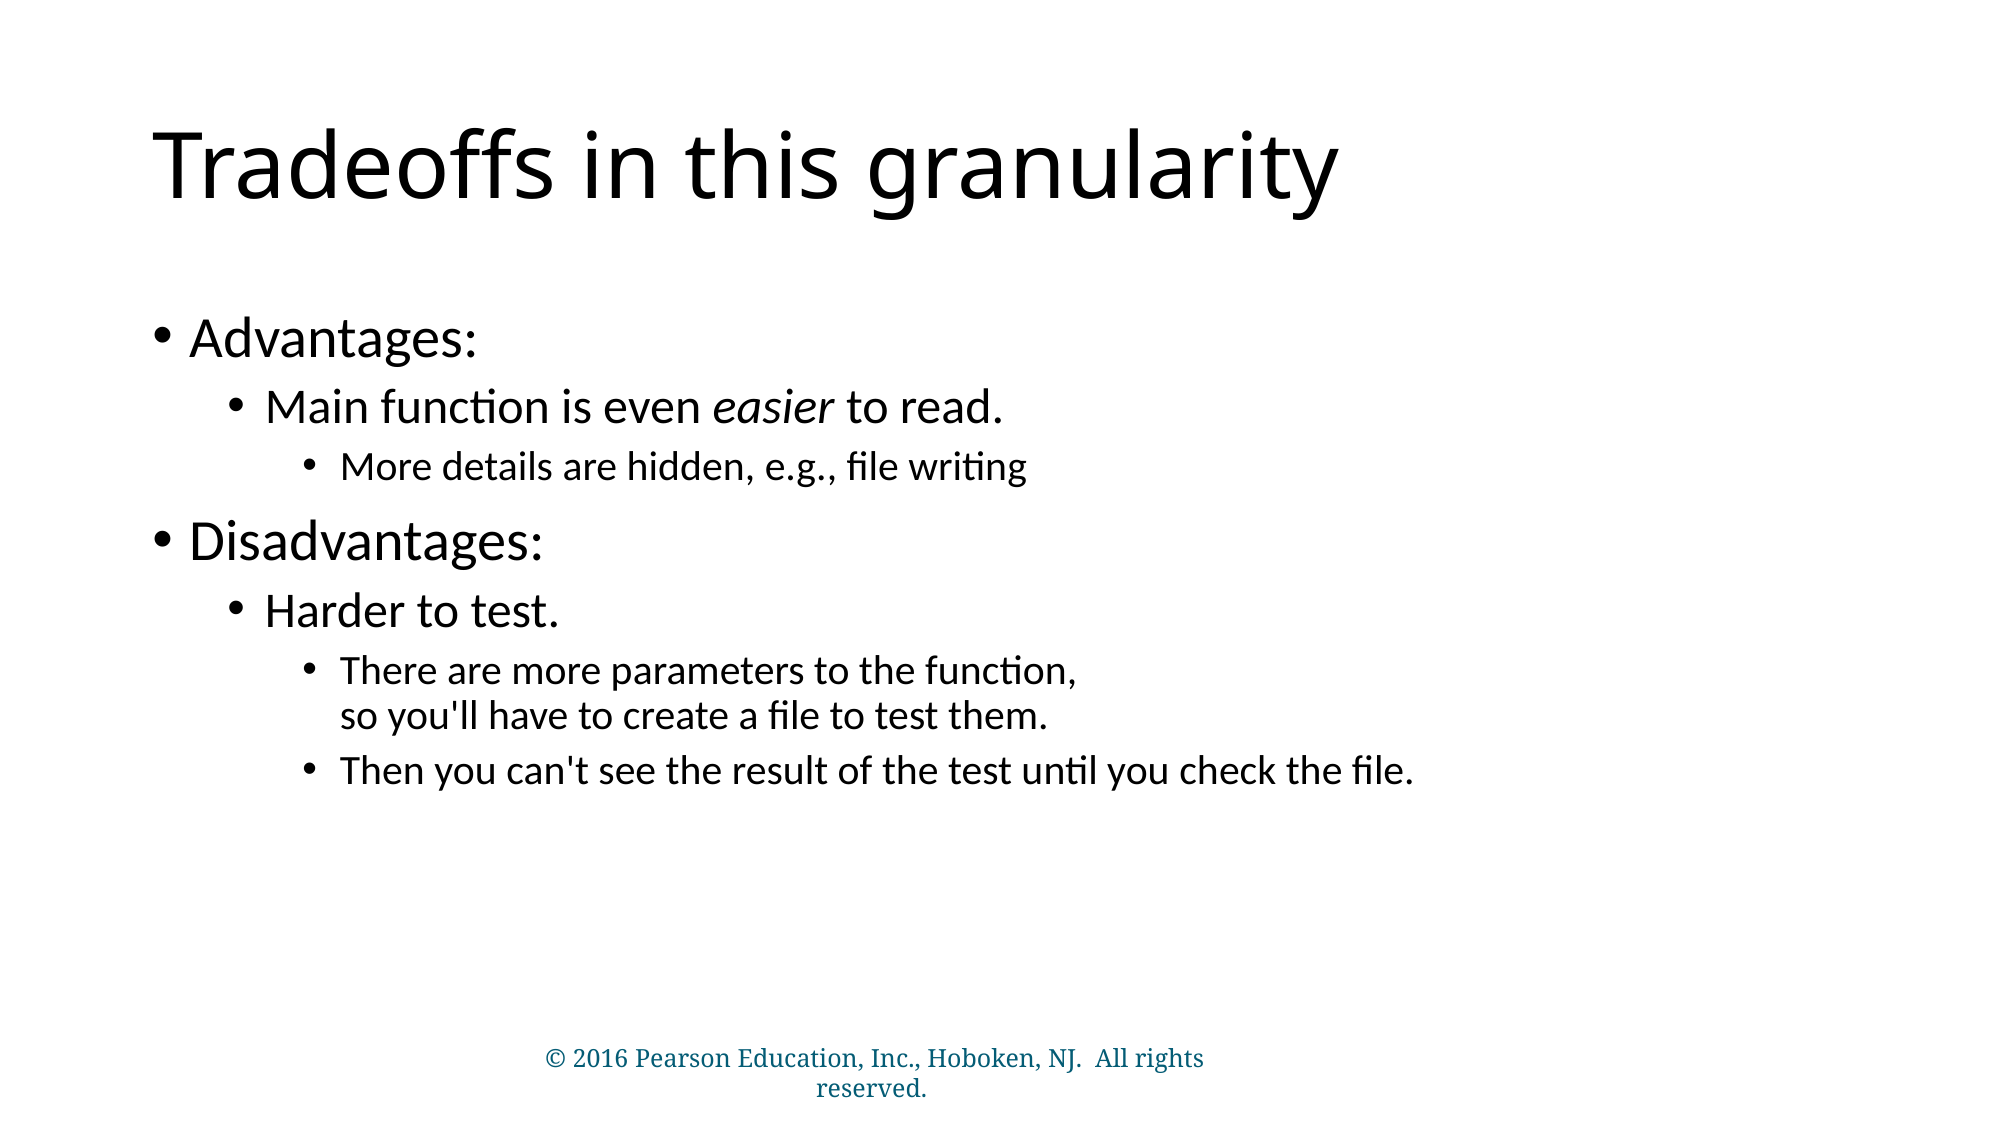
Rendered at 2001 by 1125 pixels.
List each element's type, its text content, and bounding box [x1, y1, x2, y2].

title Tradeoffs in this granularity [137, 59, 1863, 278]
footer © 2016 Pearson Education, Inc., Hoboken, NJ. All rights reserved. [512, 1042, 1238, 1103]
list Advantages: Main function is even easier to read. More details are hidden, e.g., file writing Disadvantages: Harder to test. There are more parameters to the function, so you'll have to create a file to test them. Then you can't see the result of the test until you check the file. [137, 299, 1863, 1014]
